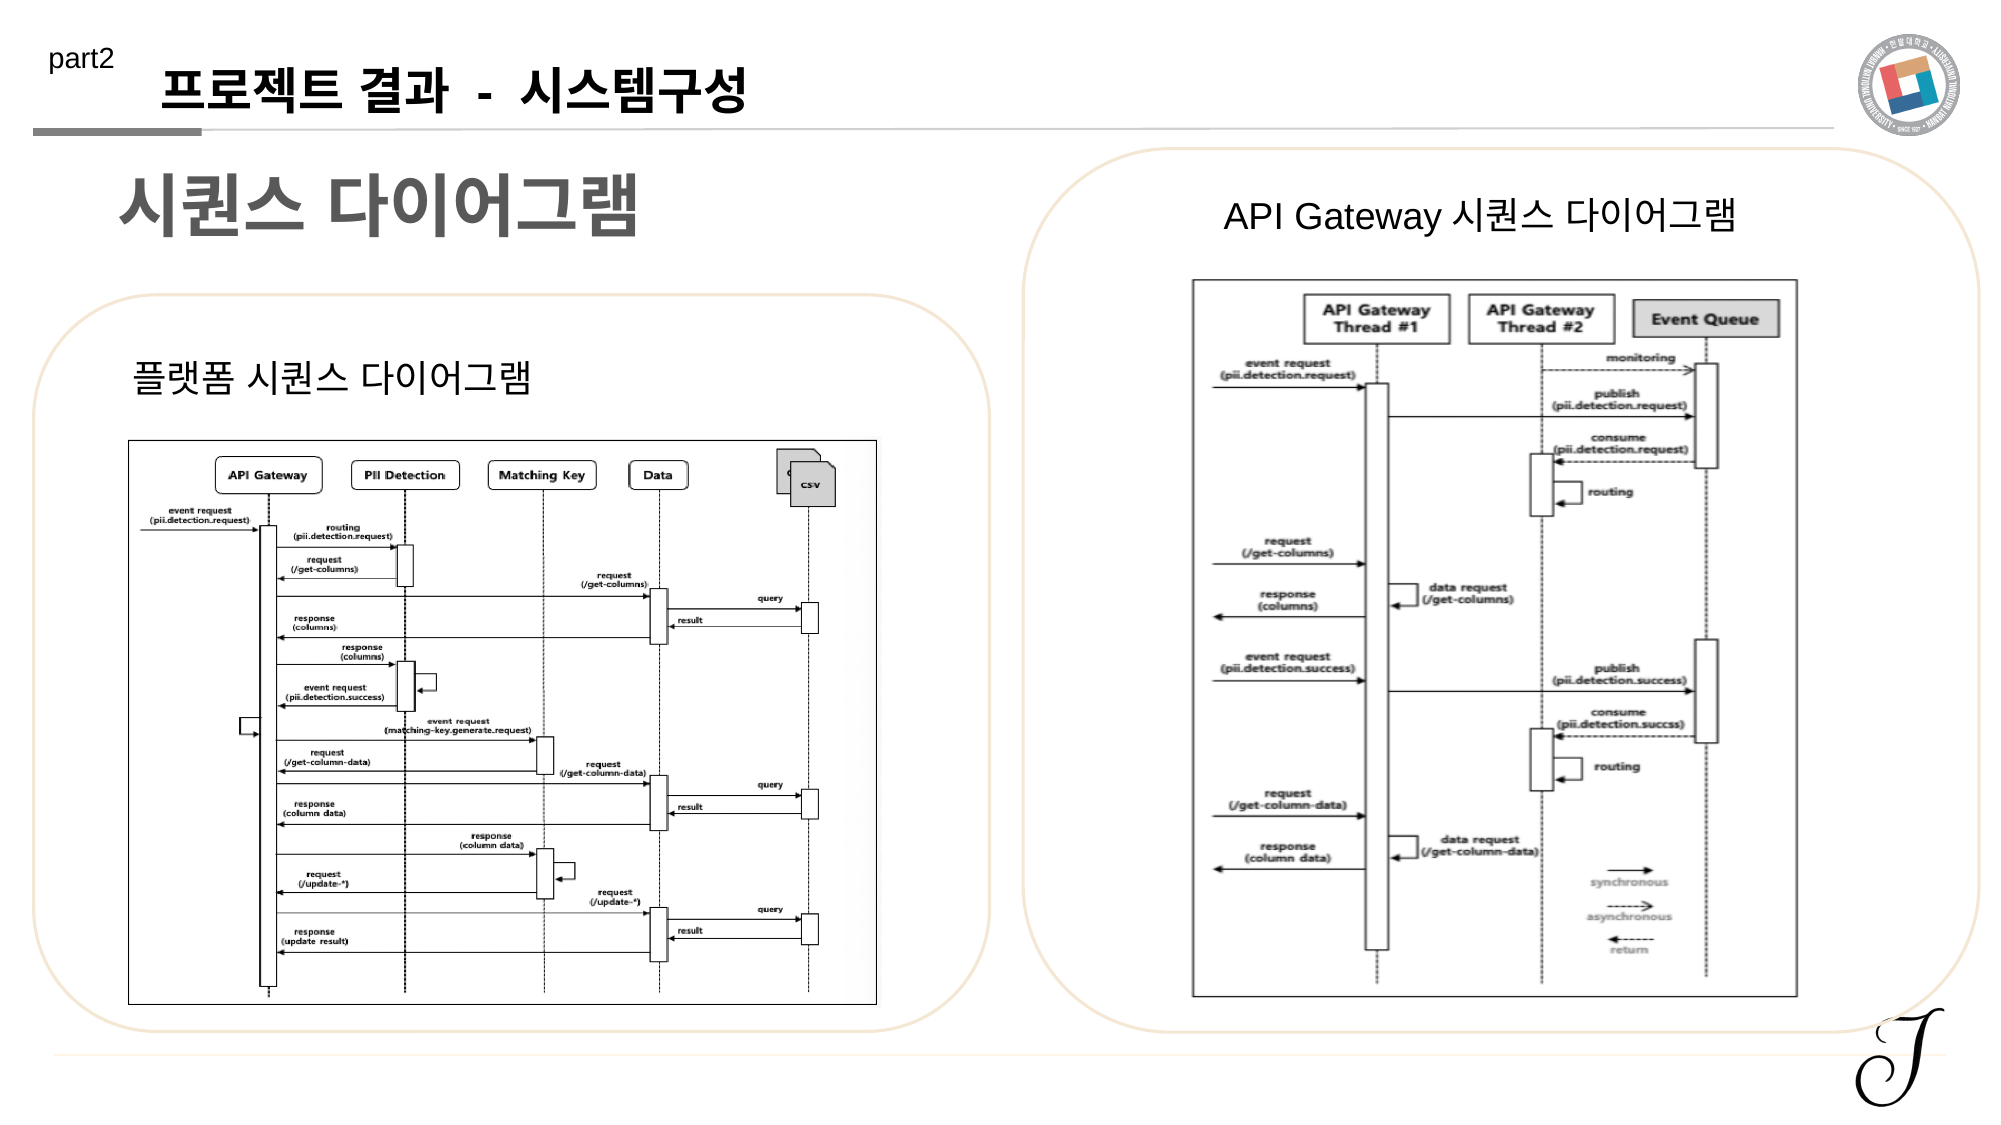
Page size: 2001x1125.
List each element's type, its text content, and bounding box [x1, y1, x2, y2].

picture [124, 436, 882, 1009]
text_box [33, 128, 202, 136]
text_box 플랫폼 시퀀스 다이어그램 [117, 324, 759, 410]
text_box 프로젝트 결과 - 시스템구성 [145, 52, 1411, 127]
text_box 시퀀스 다이어그램 [117, 197, 735, 296]
text_box API Gateway시퀀스 다이어그램 [1208, 162, 1850, 247]
picture [1858, 33, 1961, 137]
picture [1836, 986, 1961, 1125]
text_box [32, 293, 992, 1034]
picture [1186, 276, 1804, 1002]
text_box [1021, 147, 1981, 1034]
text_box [66, 127, 1835, 131]
text_box part2 [33, 31, 162, 82]
